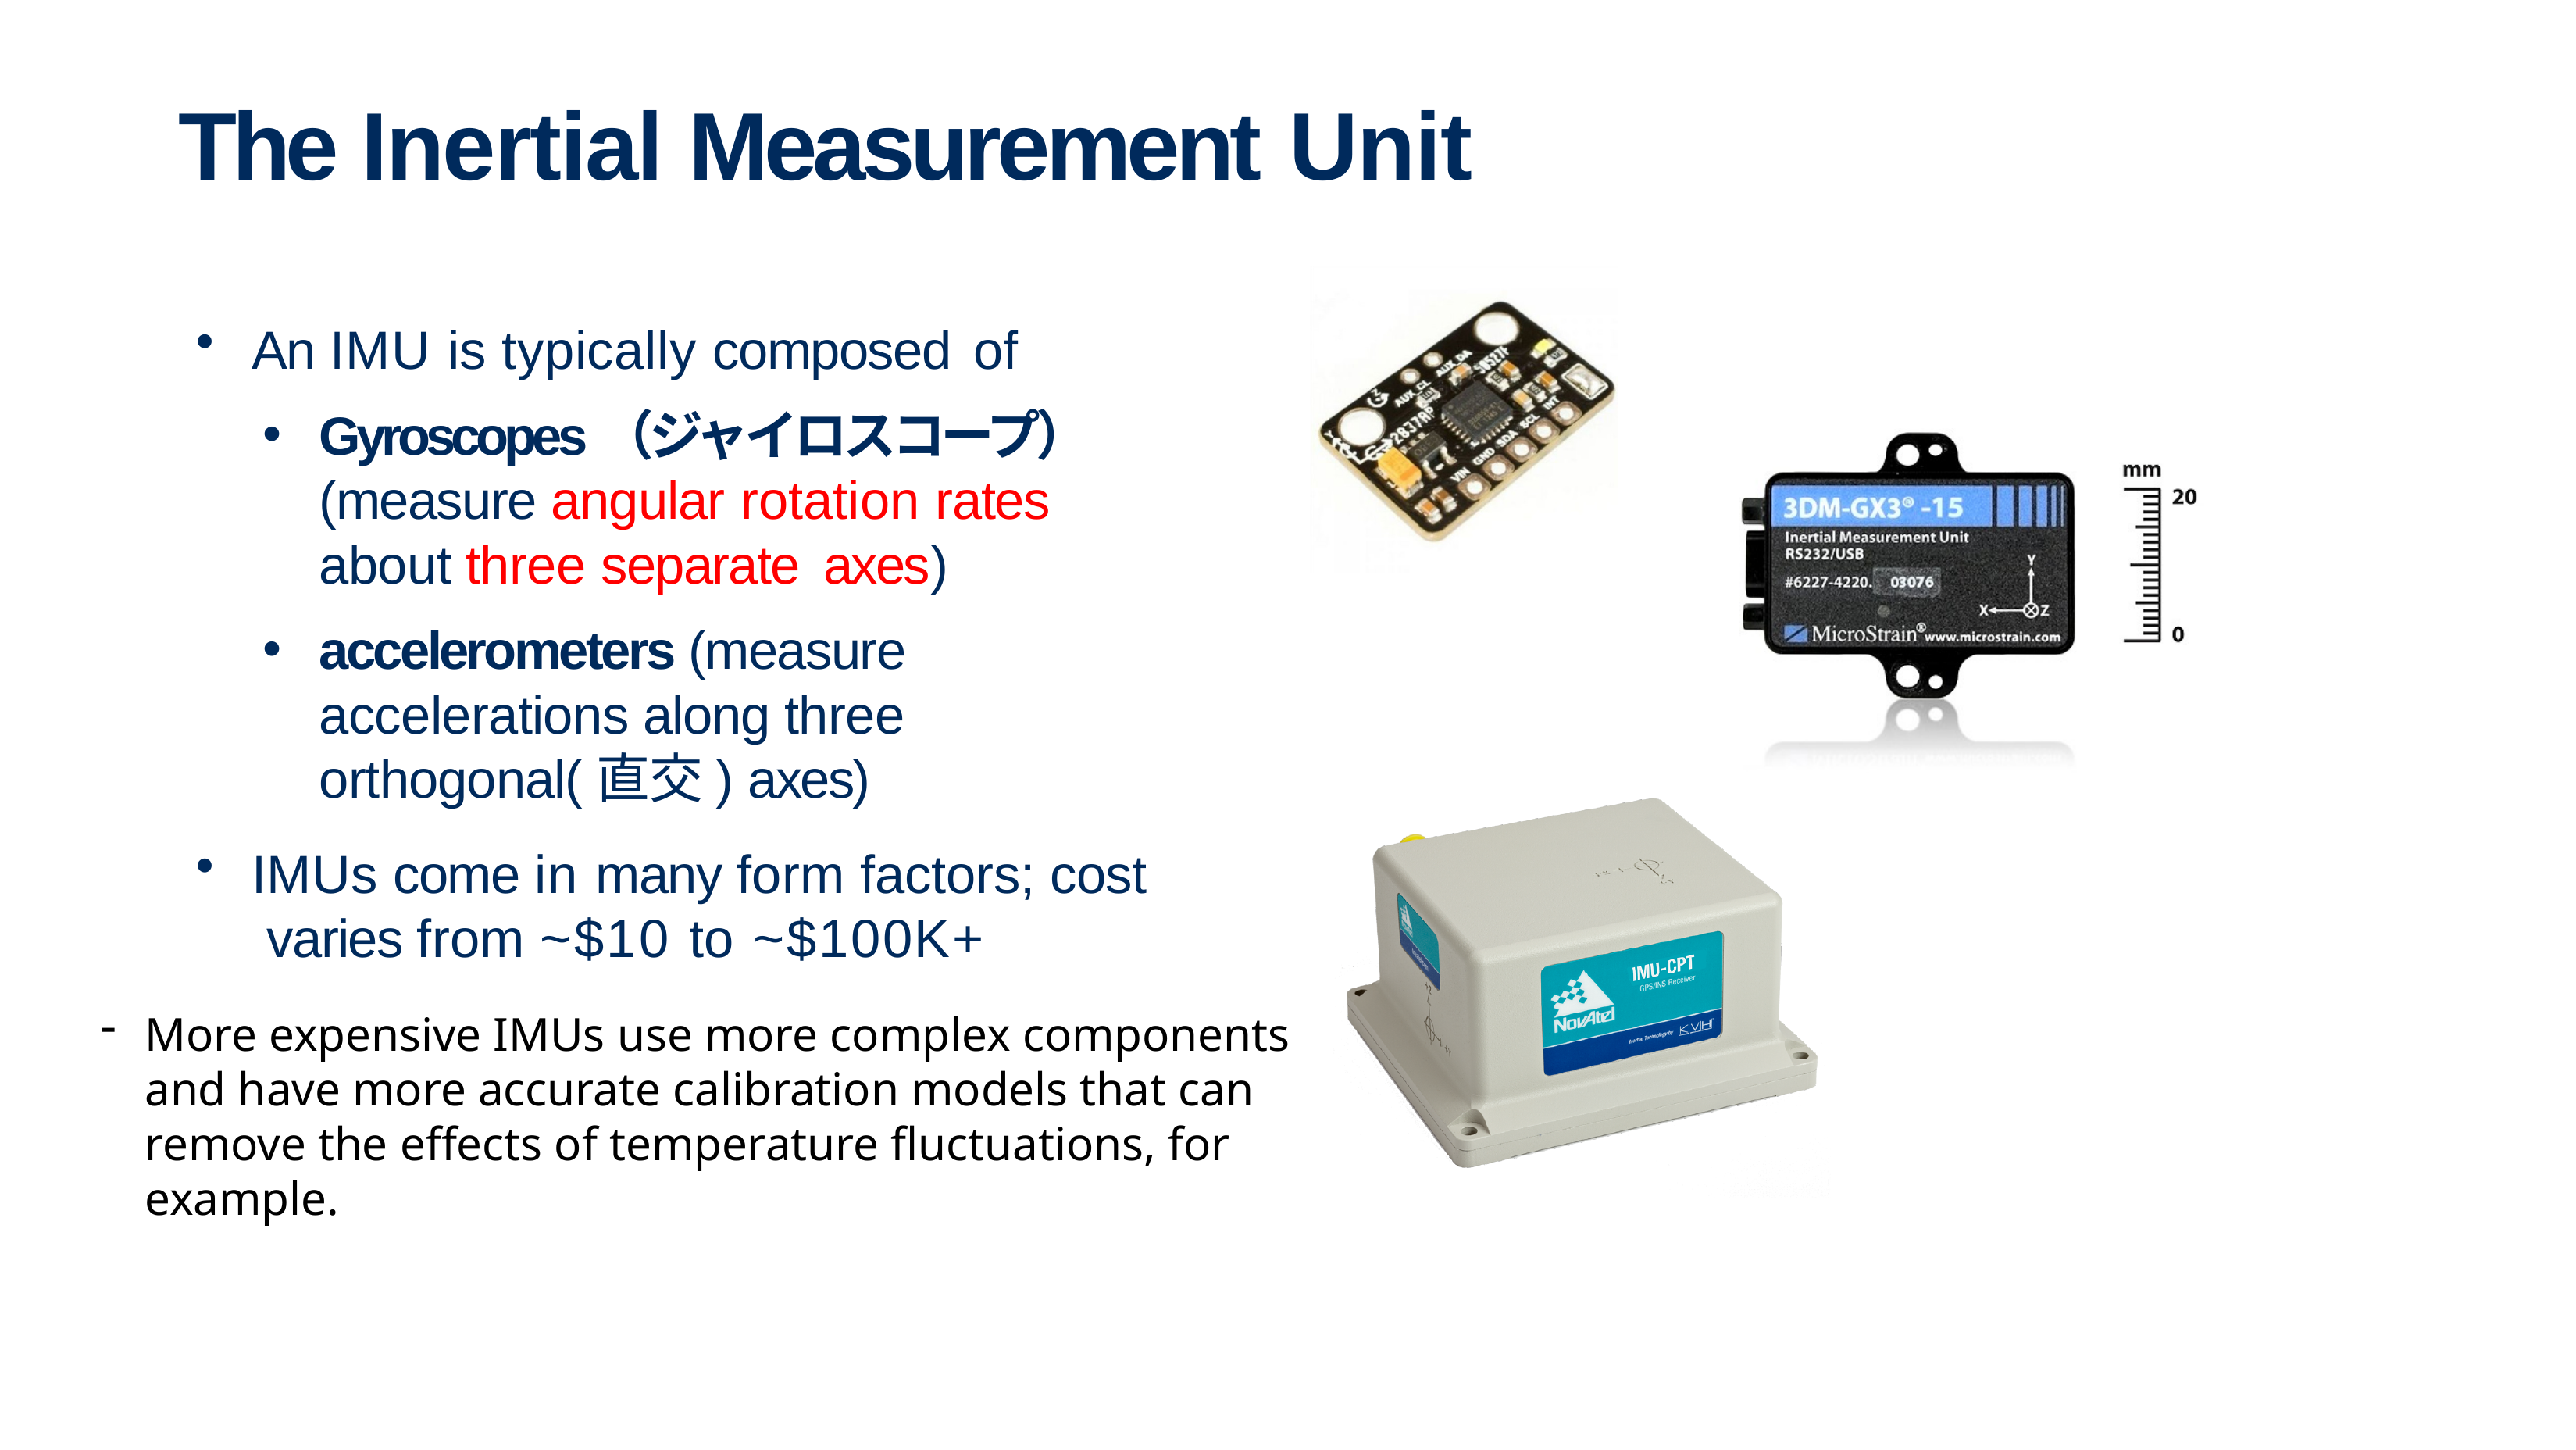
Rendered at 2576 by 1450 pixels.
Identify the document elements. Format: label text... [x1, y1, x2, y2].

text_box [1332, 428, 2204, 1198]
text_box An IMU is typically composed of Gyroscopes（ジャイロスコープ） (measure angular rotation rates about three separate axes) accelerometers (measure accelerations along three orthogonal(直交) axes) IMUs come in many form factors; cost varies from ~$10 to ~$100K+ [194, 292, 1197, 969]
text_box More expensive IMUs use more complex components and have more accurate calibration models that can remove the effects of temperature fluctuations, for example. [89, 999, 1378, 1230]
text_box [1310, 266, 1618, 573]
title The Inertial Measurement Unit [177, 81, 1476, 327]
